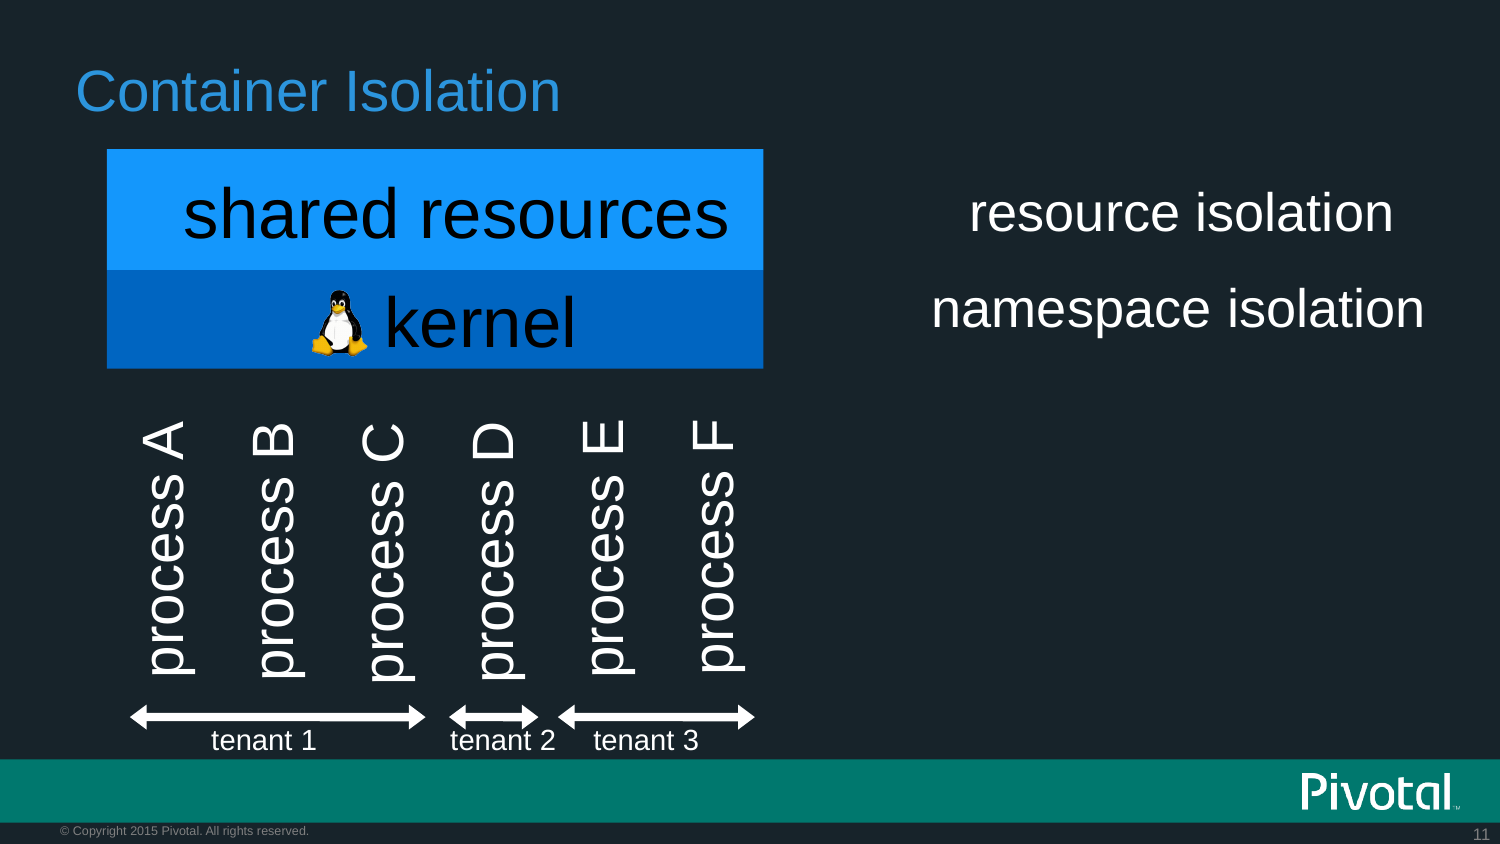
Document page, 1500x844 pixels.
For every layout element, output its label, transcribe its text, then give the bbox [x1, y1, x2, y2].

text_box process F [671, 415, 749, 679]
text_box process C [341, 419, 418, 689]
picture [309, 287, 369, 358]
text_box [106, 270, 764, 369]
text_box process A [121, 418, 198, 682]
text_box process E [561, 415, 639, 682]
text_box process B [231, 418, 308, 685]
text_box resource isolation [966, 174, 1399, 246]
text_box [106, 149, 764, 270]
text_box [129, 710, 426, 724]
text_box tenant 1 [208, 717, 321, 759]
text_box tenant 3 [590, 717, 703, 759]
text_box Container Isolation [60, 53, 1440, 156]
text_box kernel [381, 273, 581, 365]
text_box [530, 710, 539, 717]
text_box [449, 710, 528, 717]
text_box process D [451, 417, 529, 688]
picture [1302, 773, 1460, 810]
text_box [557, 710, 755, 724]
text_box shared resources [180, 164, 734, 256]
text_box namespace isolation [931, 273, 1427, 339]
text_box tenant 2 [446, 717, 560, 759]
